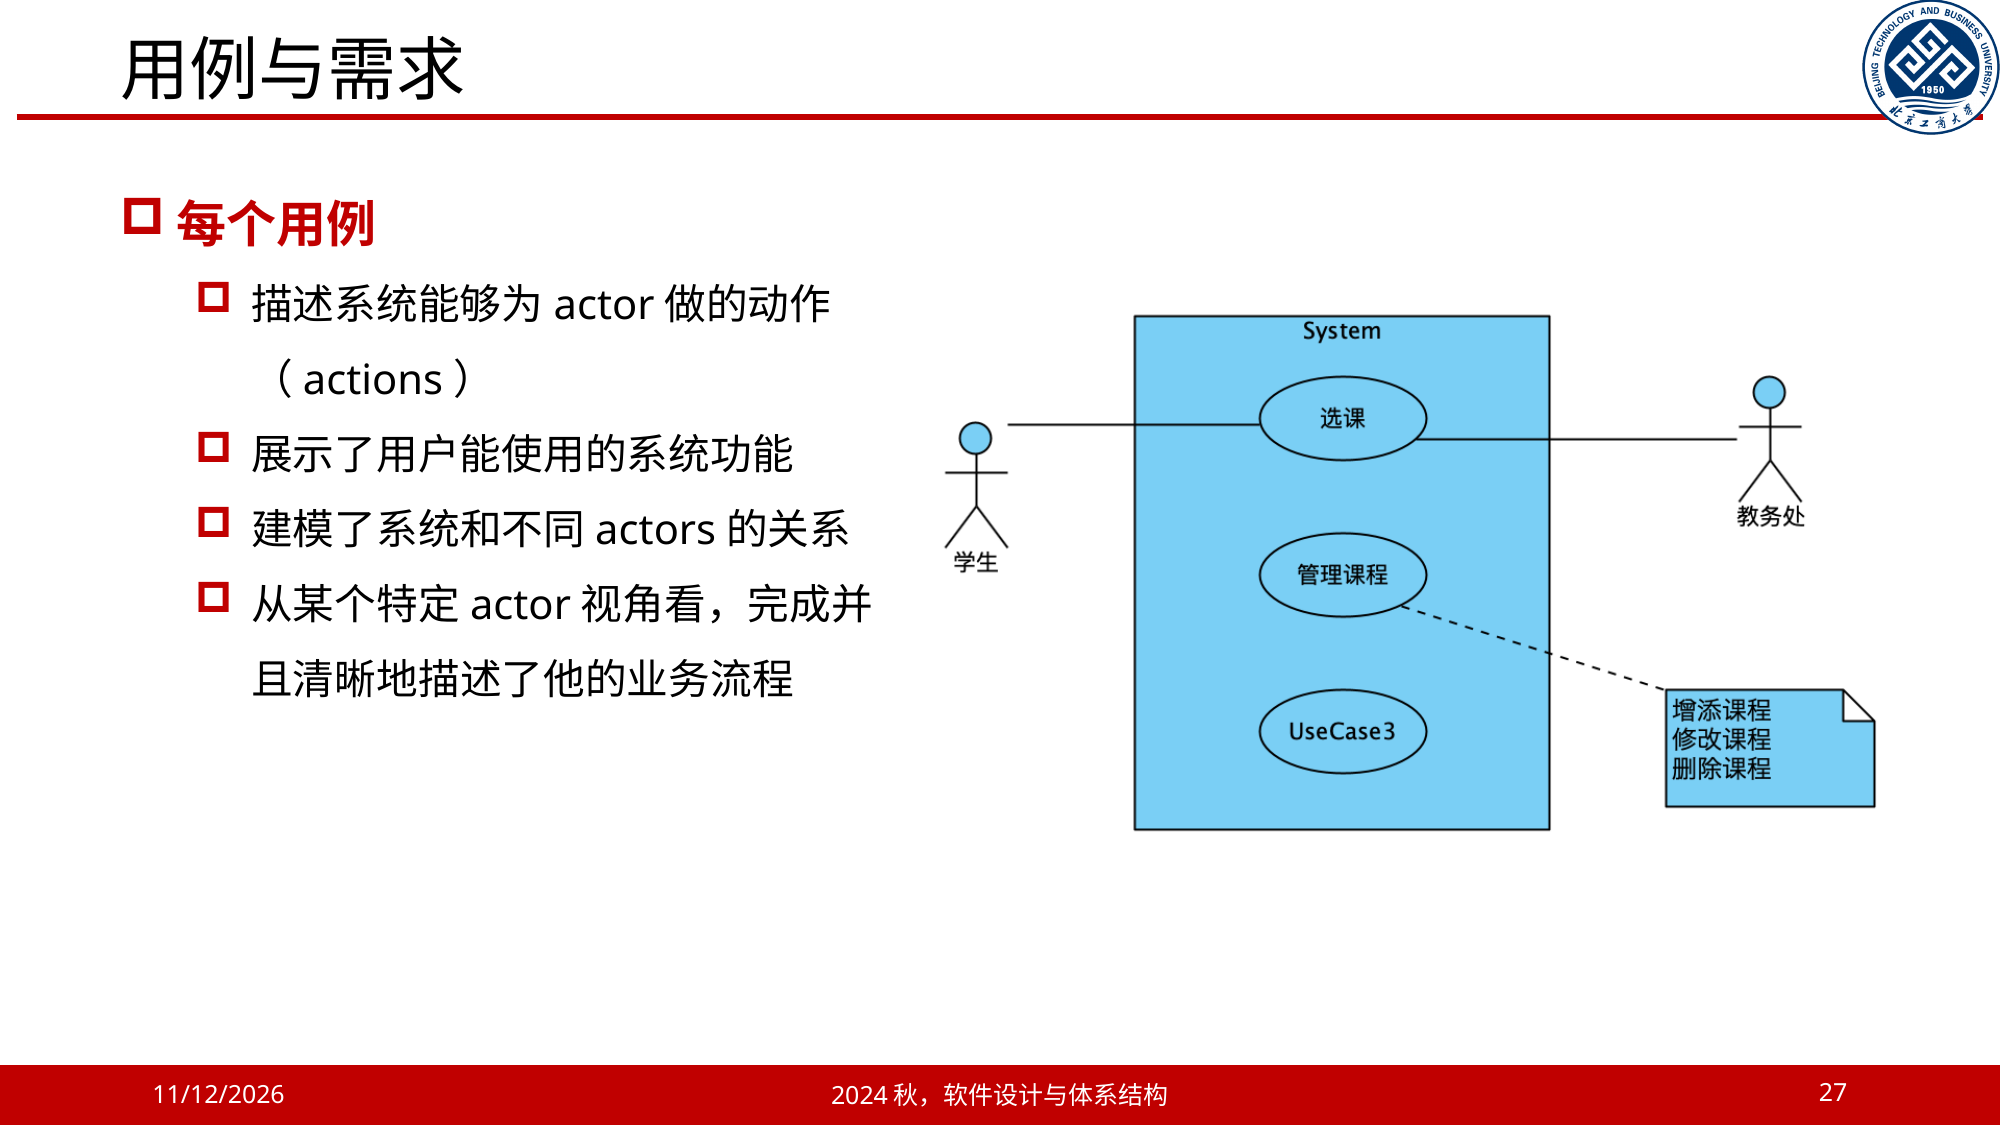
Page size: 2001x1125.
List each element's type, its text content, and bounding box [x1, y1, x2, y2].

text_box 每个用例 描述系统能够为actor做的动作（actions） 展示了用户能使用的系统功能 建模了系统和不同actors的关系 从某个特定actor视角看，完成并且清晰地描述了他的业务流程 [105, 155, 906, 711]
slide_number 27 [1412, 1063, 1863, 1124]
title 用例与需求 [105, 27, 1861, 116]
footer 2024秋，软件设计与体系结构 [662, 1065, 1338, 1125]
text_box [0, 1063, 2000, 1125]
picture [1861, 0, 2000, 135]
picture [925, 299, 1900, 851]
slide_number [137, 1065, 588, 1125]
